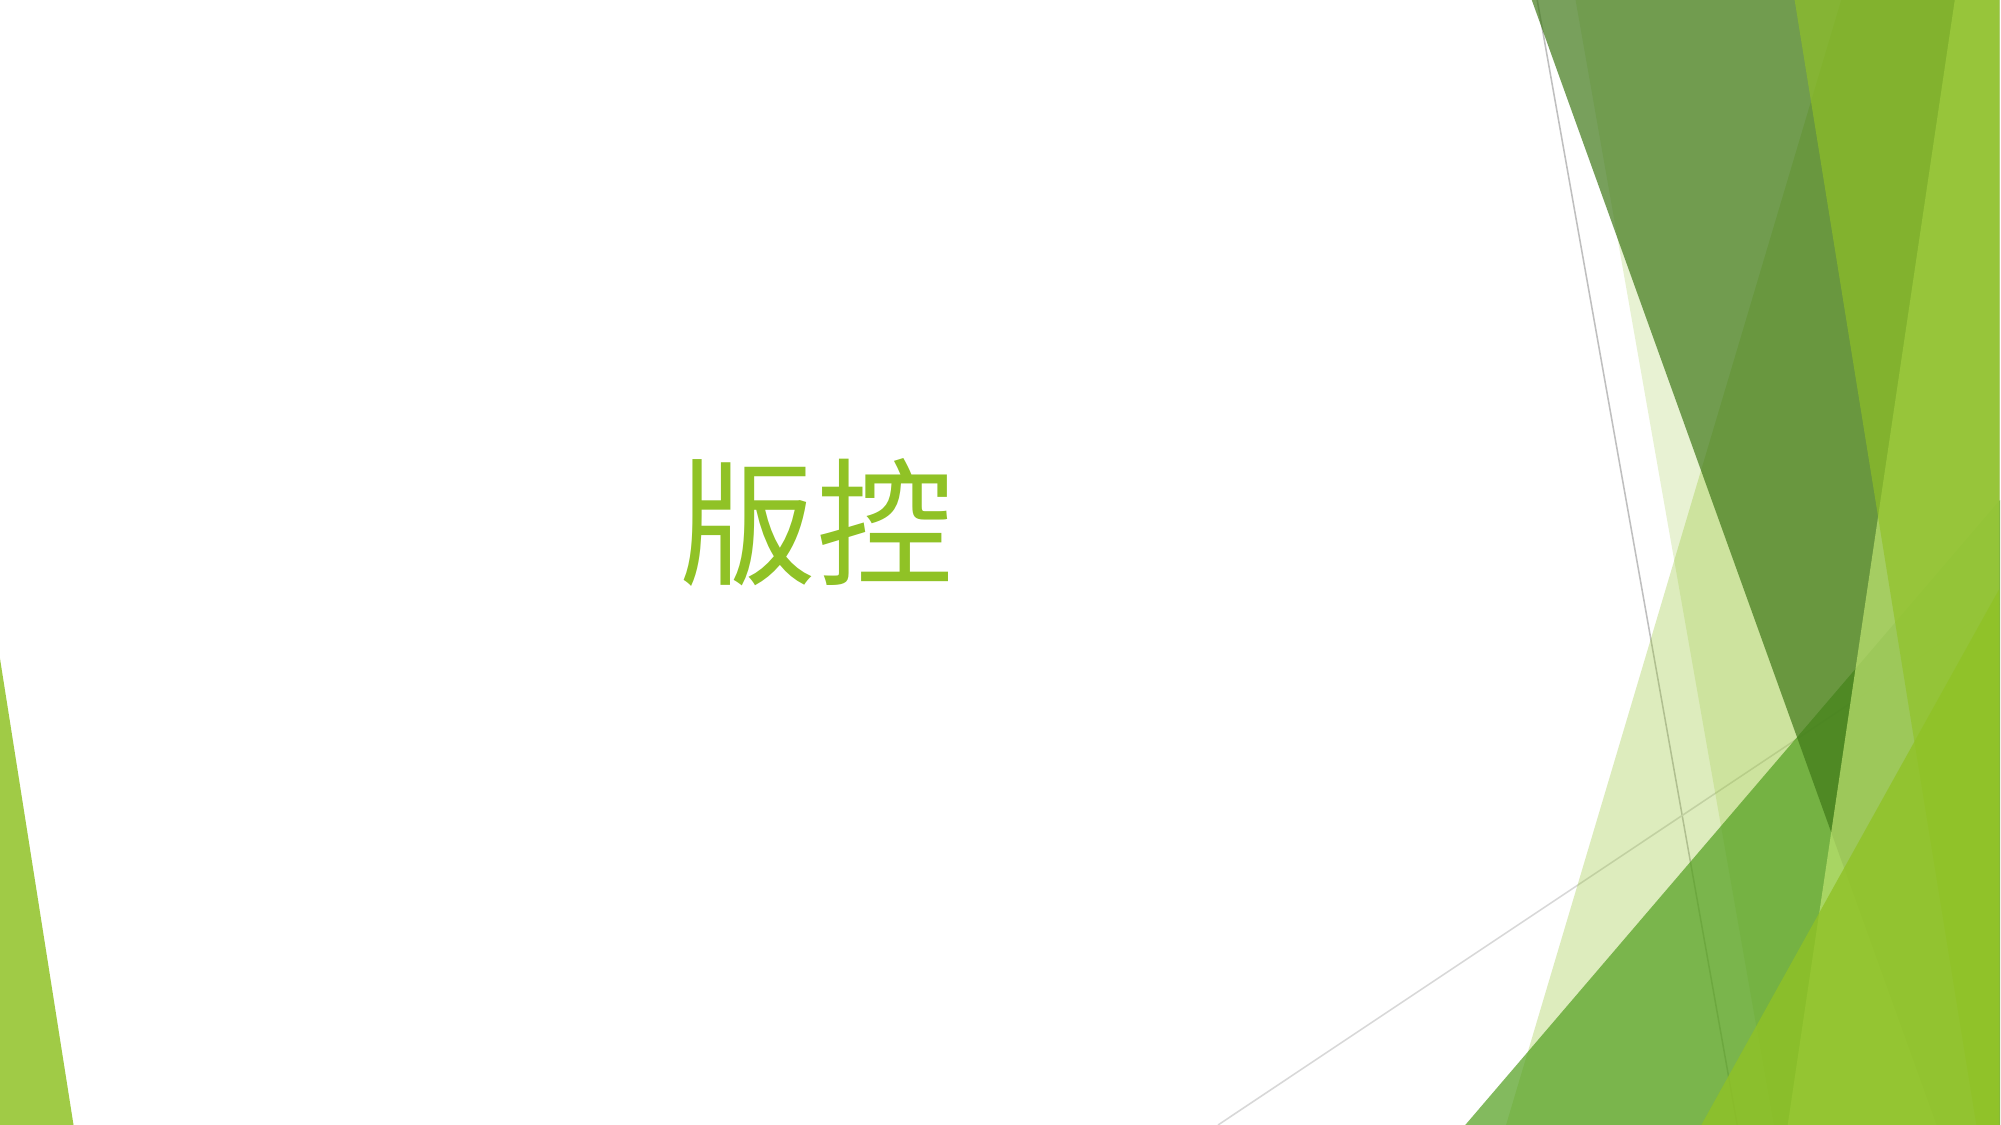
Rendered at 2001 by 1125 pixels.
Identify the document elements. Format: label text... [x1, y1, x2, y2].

title 版控 [111, 99, 1522, 1055]
